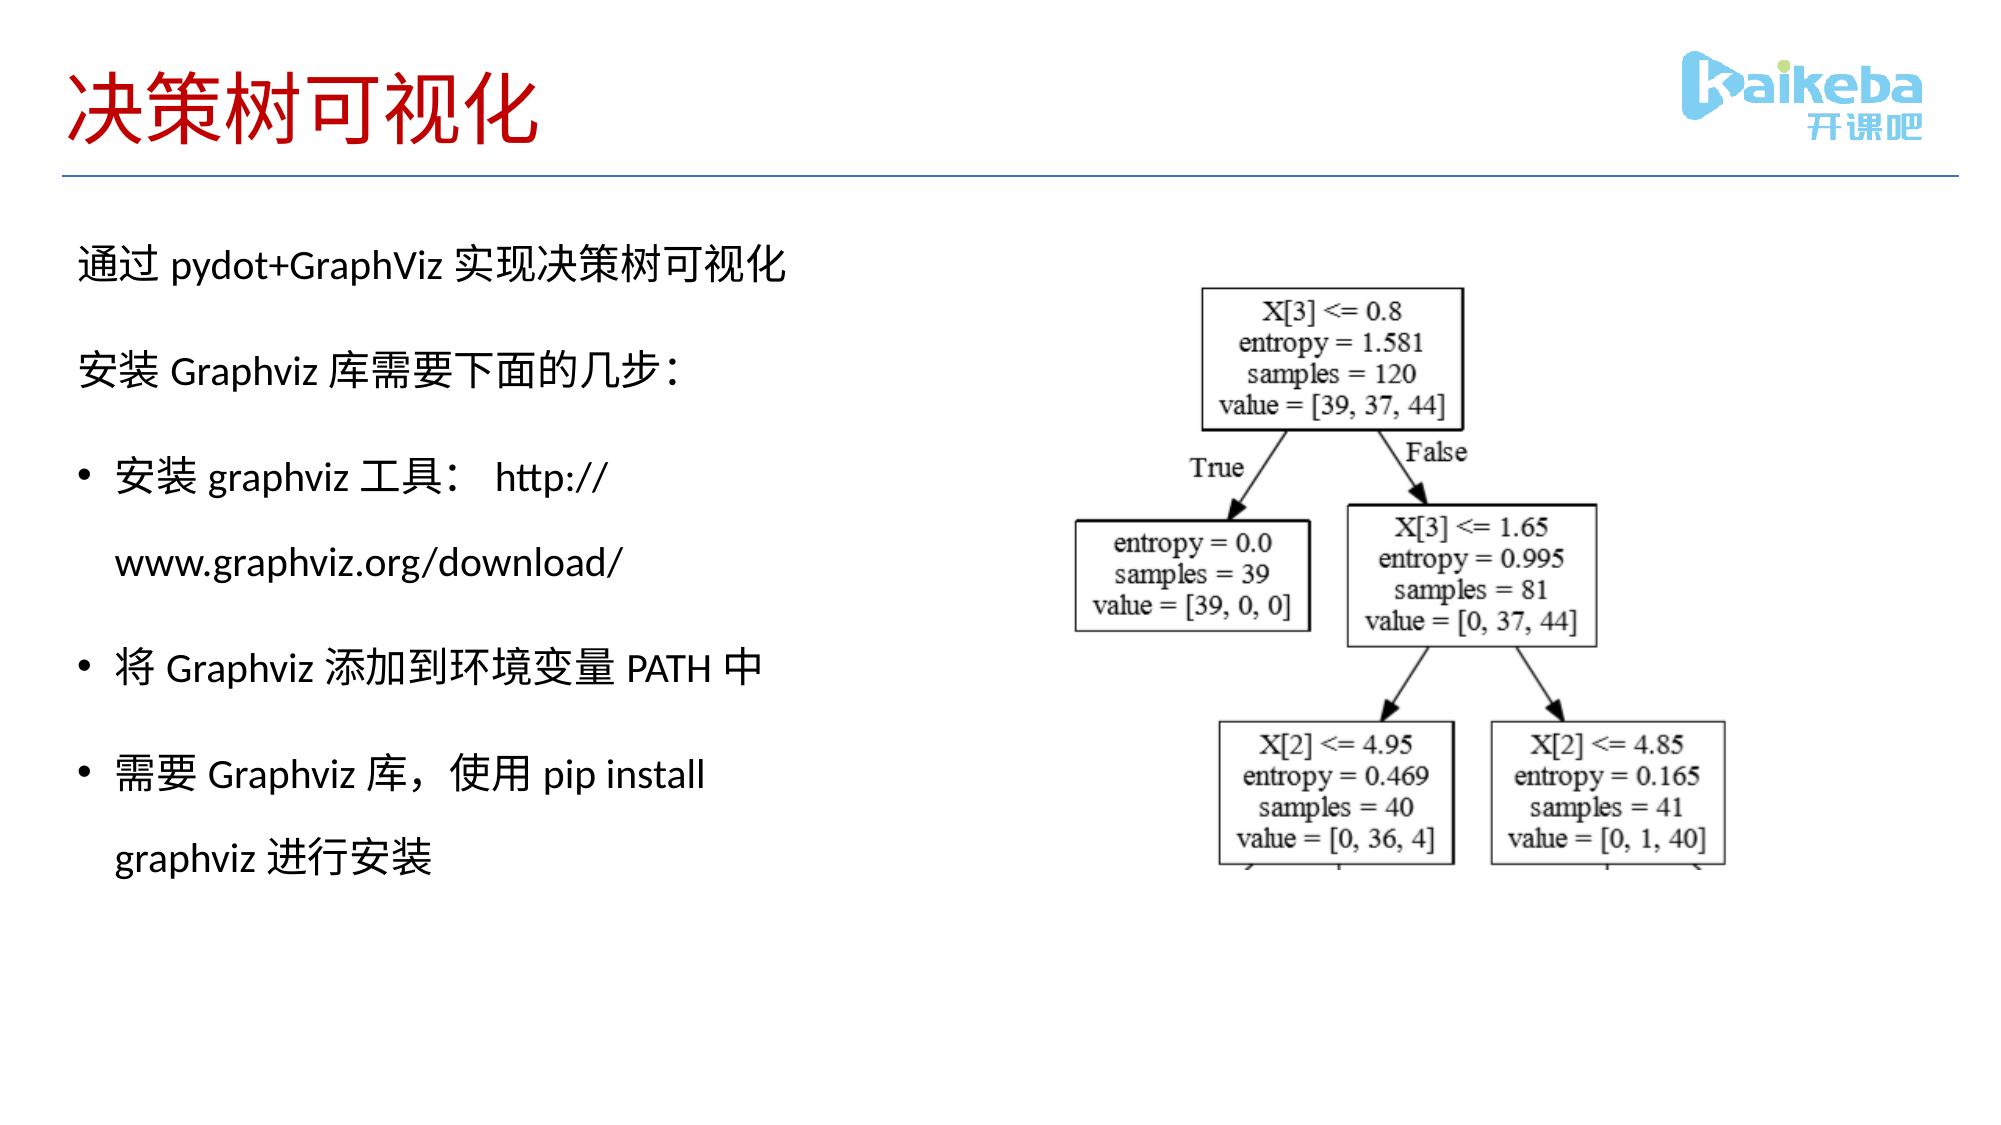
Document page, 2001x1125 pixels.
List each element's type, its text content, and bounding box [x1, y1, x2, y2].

text_box 通过pydot+GraphViz实现决策树可视化 安装Graphviz库需要下面的几步： 安装graphviz工具：http://www.graphviz.org/download/ 将Graphviz添加到环境变量PATH中 需要Graphviz库，使用pip install graphviz进行安装 [69, 195, 864, 930]
title 决策树可视化 [57, 59, 1728, 167]
picture [996, 255, 1748, 870]
title 关联规则算法 [1653, 21, 1950, 167]
